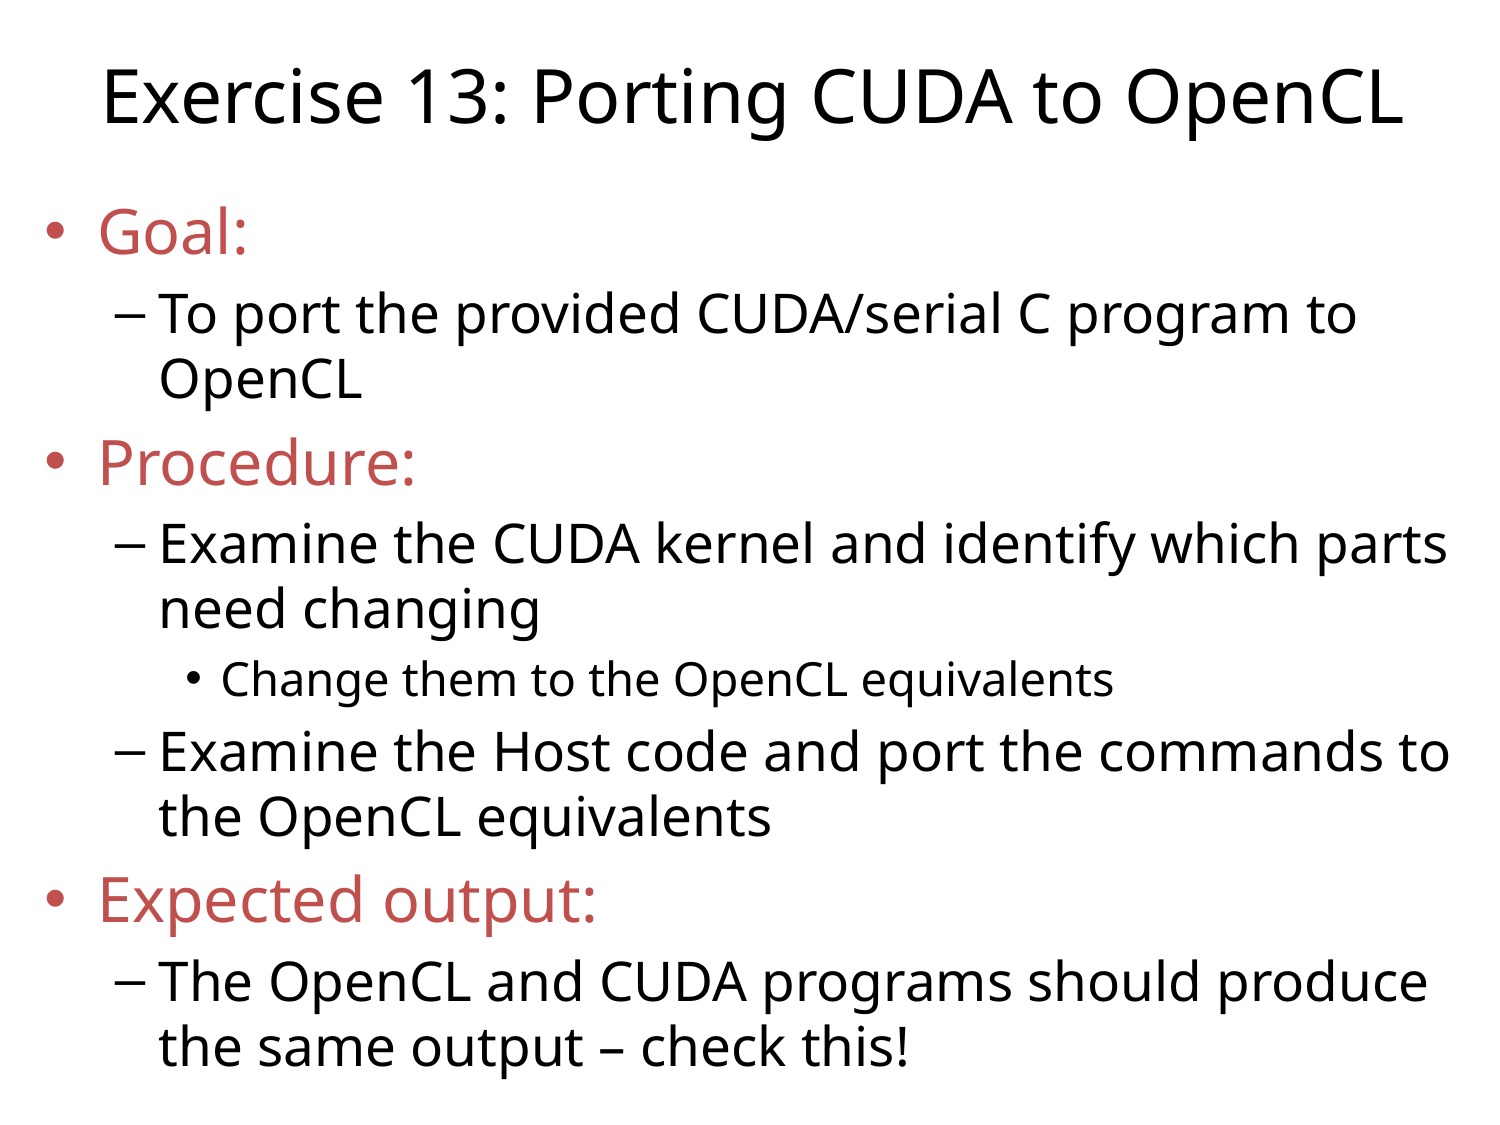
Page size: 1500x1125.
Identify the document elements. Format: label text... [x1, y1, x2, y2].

text_box Exercise 13: Porting CUDA to OpenCL [5, 0, 1500, 188]
text_box Goal: To port the provided CUDA/serial C program to OpenCL Procedure: Examine the CUDA kernel and identify which parts need changing Change them to the OpenCL equivalents Examine the Host code and port the commands to the OpenCL equivalents Expected output: The OpenCL and CUDA programs should produce the same output – check this! [29, 184, 1471, 1094]
